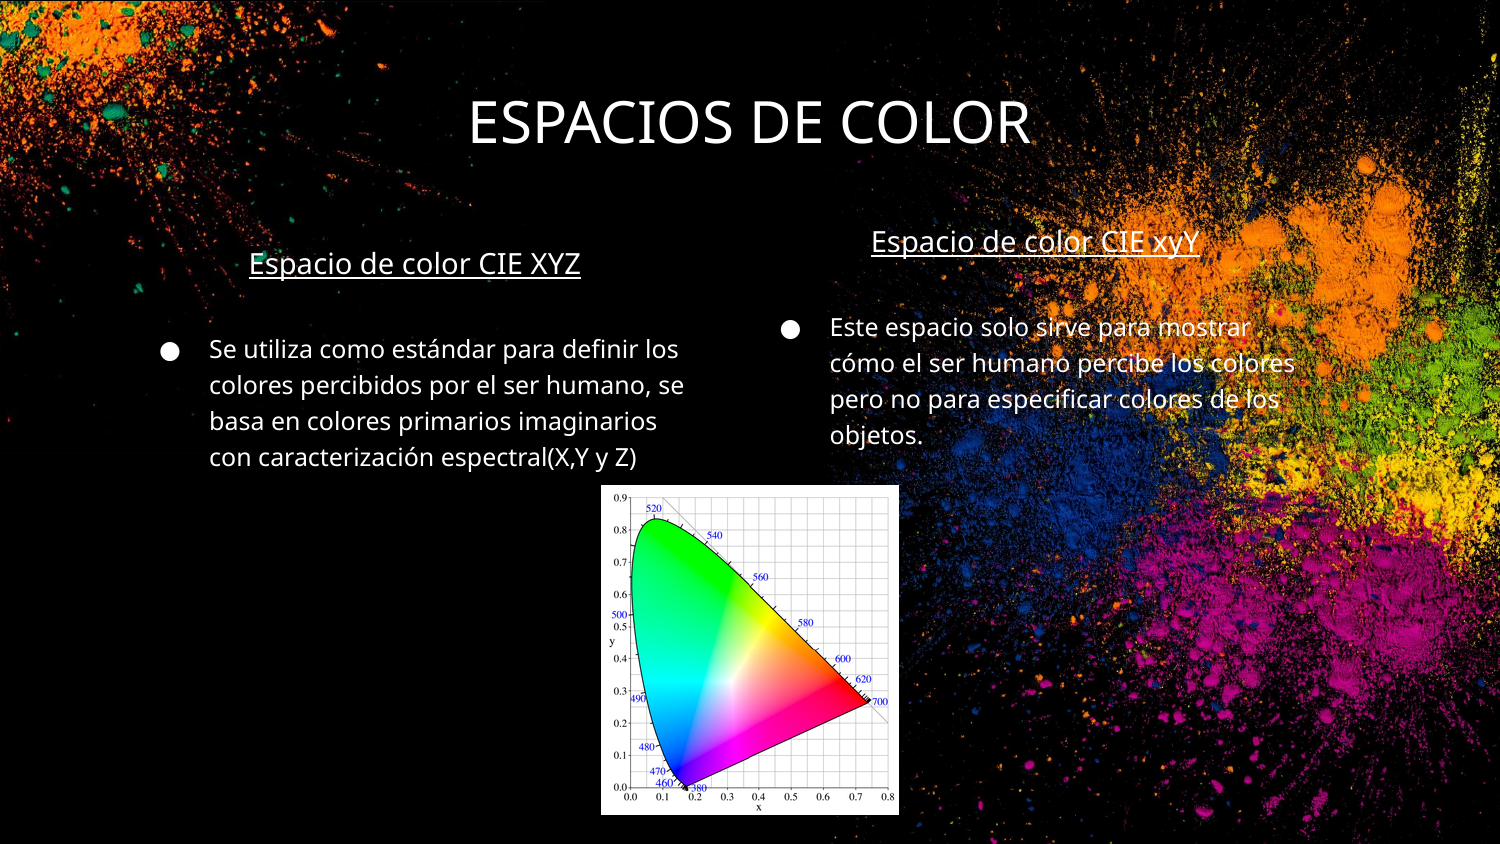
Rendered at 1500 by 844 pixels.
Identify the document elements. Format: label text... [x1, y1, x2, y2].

title ESPACIOS DE COLOR [119, 89, 1381, 164]
subtitle Espacio de color CIE XYZ Se utiliza como estándar para definir los colores percibidos por el ser humano, se basa en colores primarios imaginarios con caracterización espectral(X,Y y Z) [119, 202, 711, 580]
subtitle Espacio de color CIE xyY Este espacio solo sirve para mostrar cómo el ser humano percibe los colores pero no para especificar colores de los objetos. [739, 227, 1332, 605]
picture [601, 0, 1500, 844]
picture [0, 1, 546, 454]
